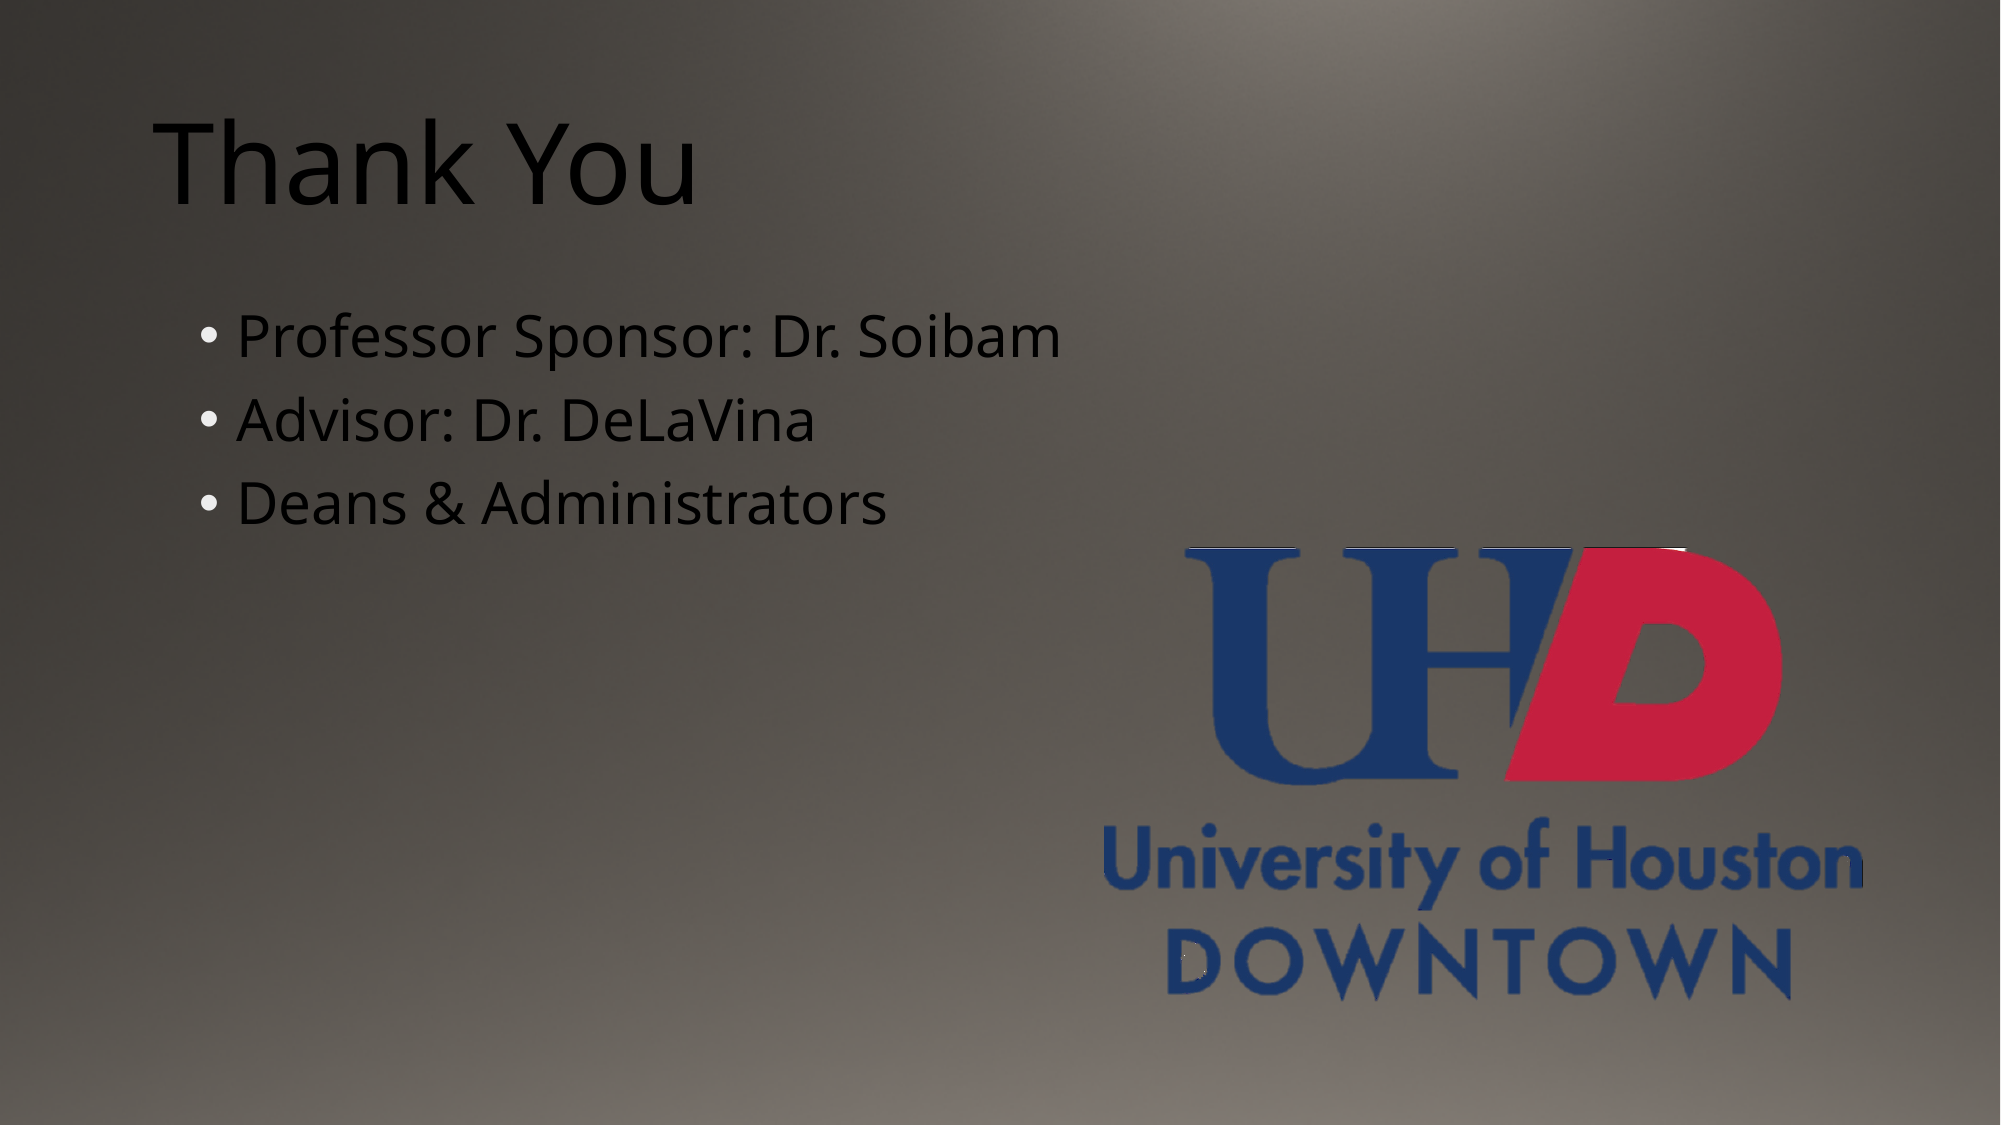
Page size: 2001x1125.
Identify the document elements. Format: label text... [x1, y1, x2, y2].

picture [0, 0, 2001, 1125]
title Thank You [137, 59, 1863, 278]
list Professor Sponsor: Dr. Soibam Advisor: Dr. DeLaVina Deans & Administrators [183, 299, 1863, 1014]
